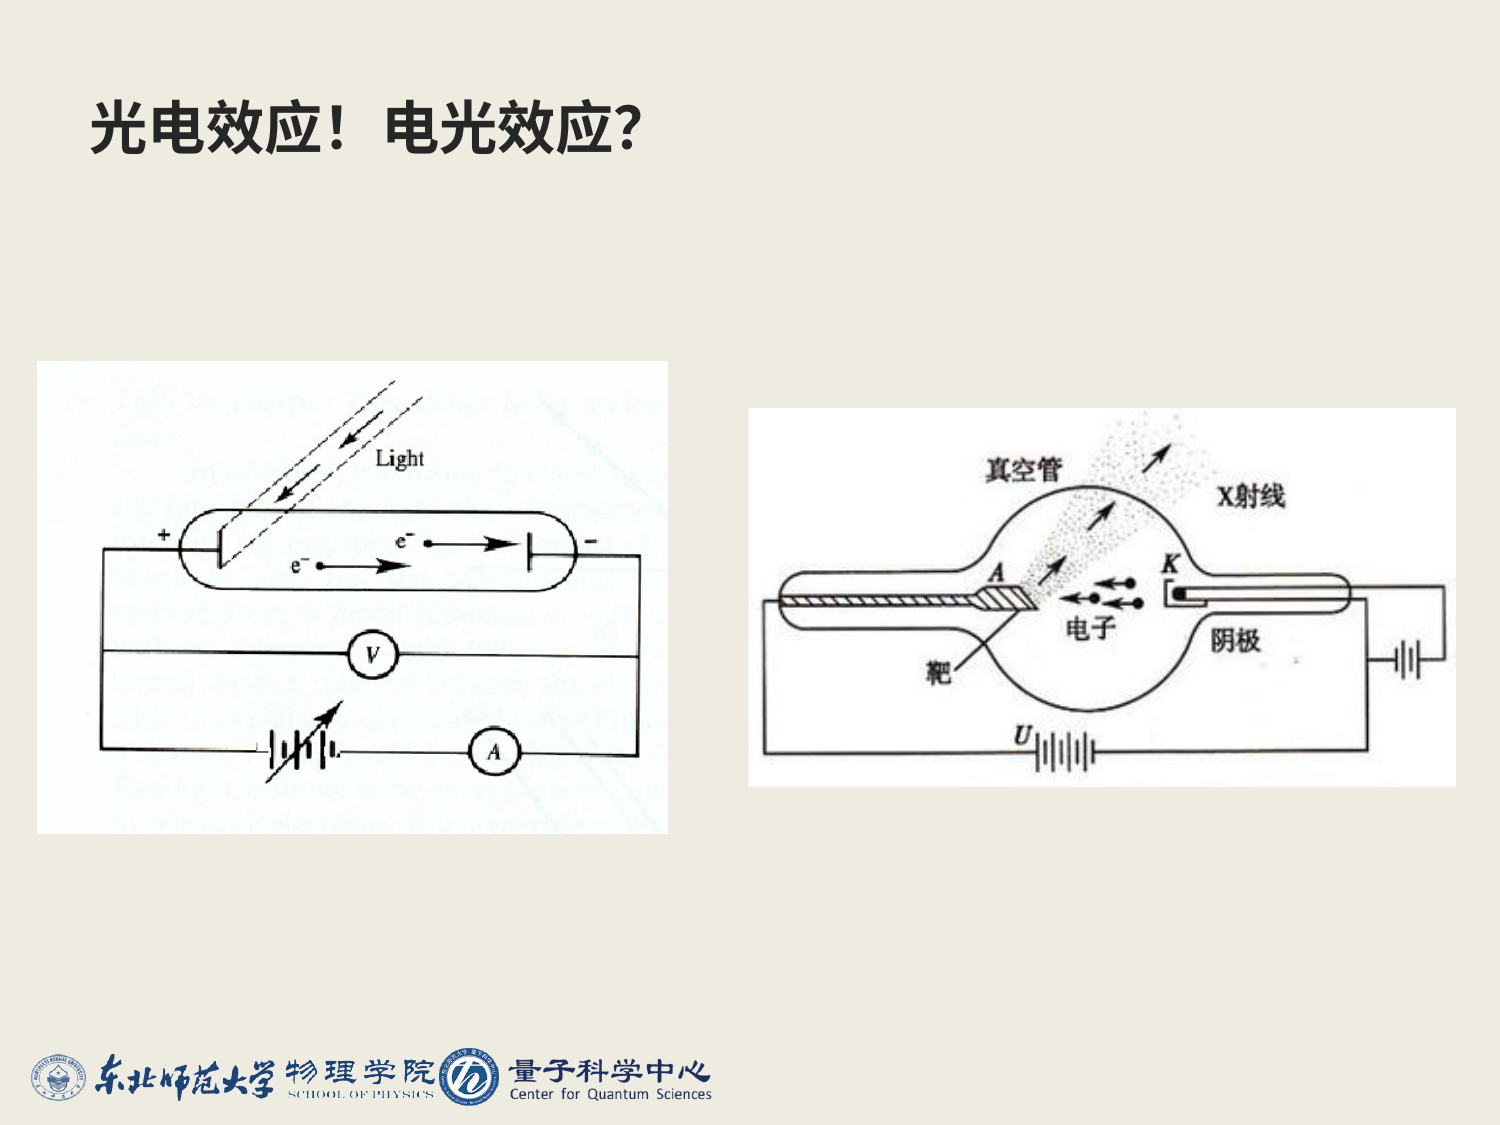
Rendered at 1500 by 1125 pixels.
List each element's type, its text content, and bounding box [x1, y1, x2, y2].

picture [37, 361, 668, 835]
picture [748, 408, 1457, 788]
title 光电效应！电光效应？ [75, 45, 1425, 209]
picture [20, 1046, 719, 1108]
